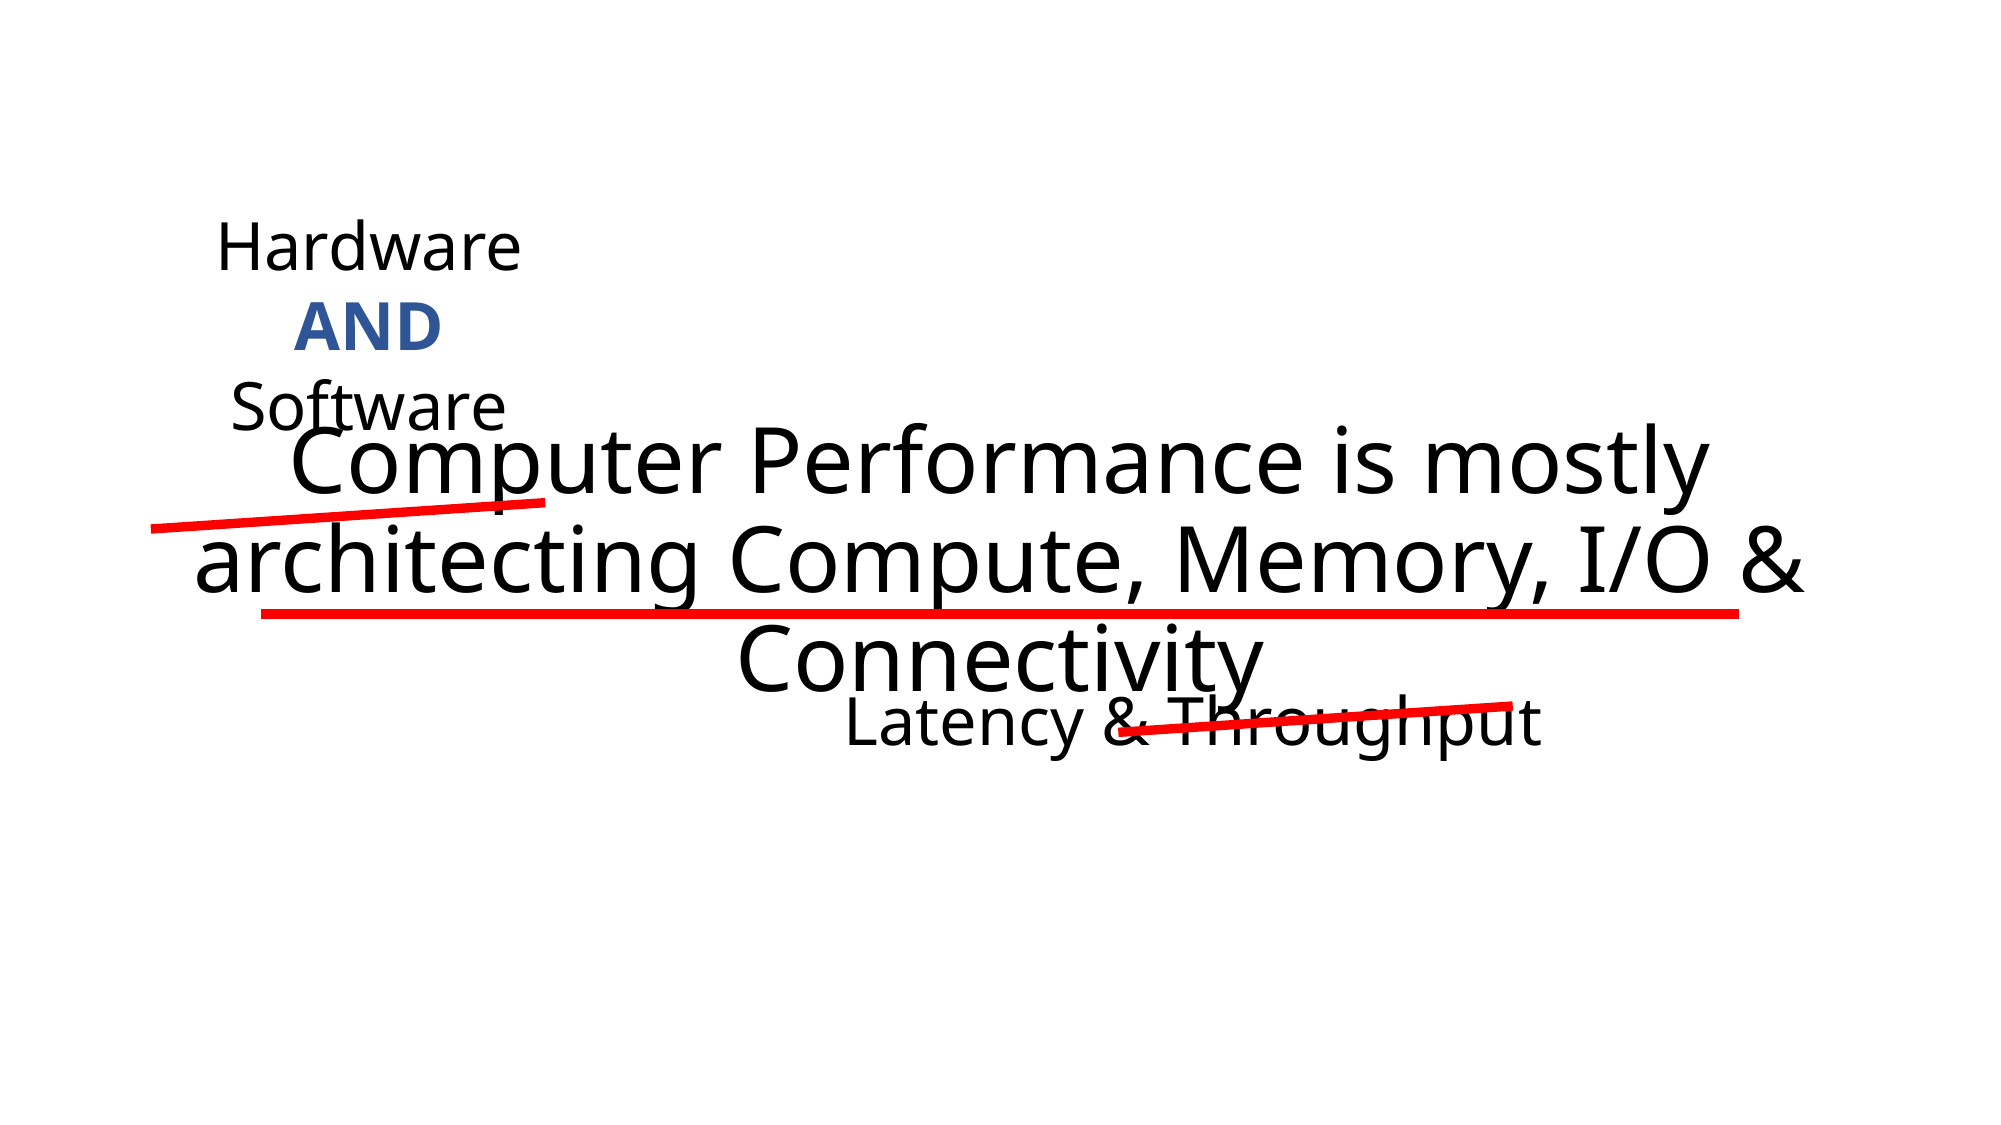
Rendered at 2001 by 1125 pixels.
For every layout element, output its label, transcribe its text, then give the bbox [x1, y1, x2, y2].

title Computer Performance is mostly architecting Compute, Memory, I/O & Connectivity [150, 453, 1850, 672]
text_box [1118, 705, 1513, 733]
text_box Latency & Throughput [828, 671, 1558, 766]
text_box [150, 196, 546, 530]
